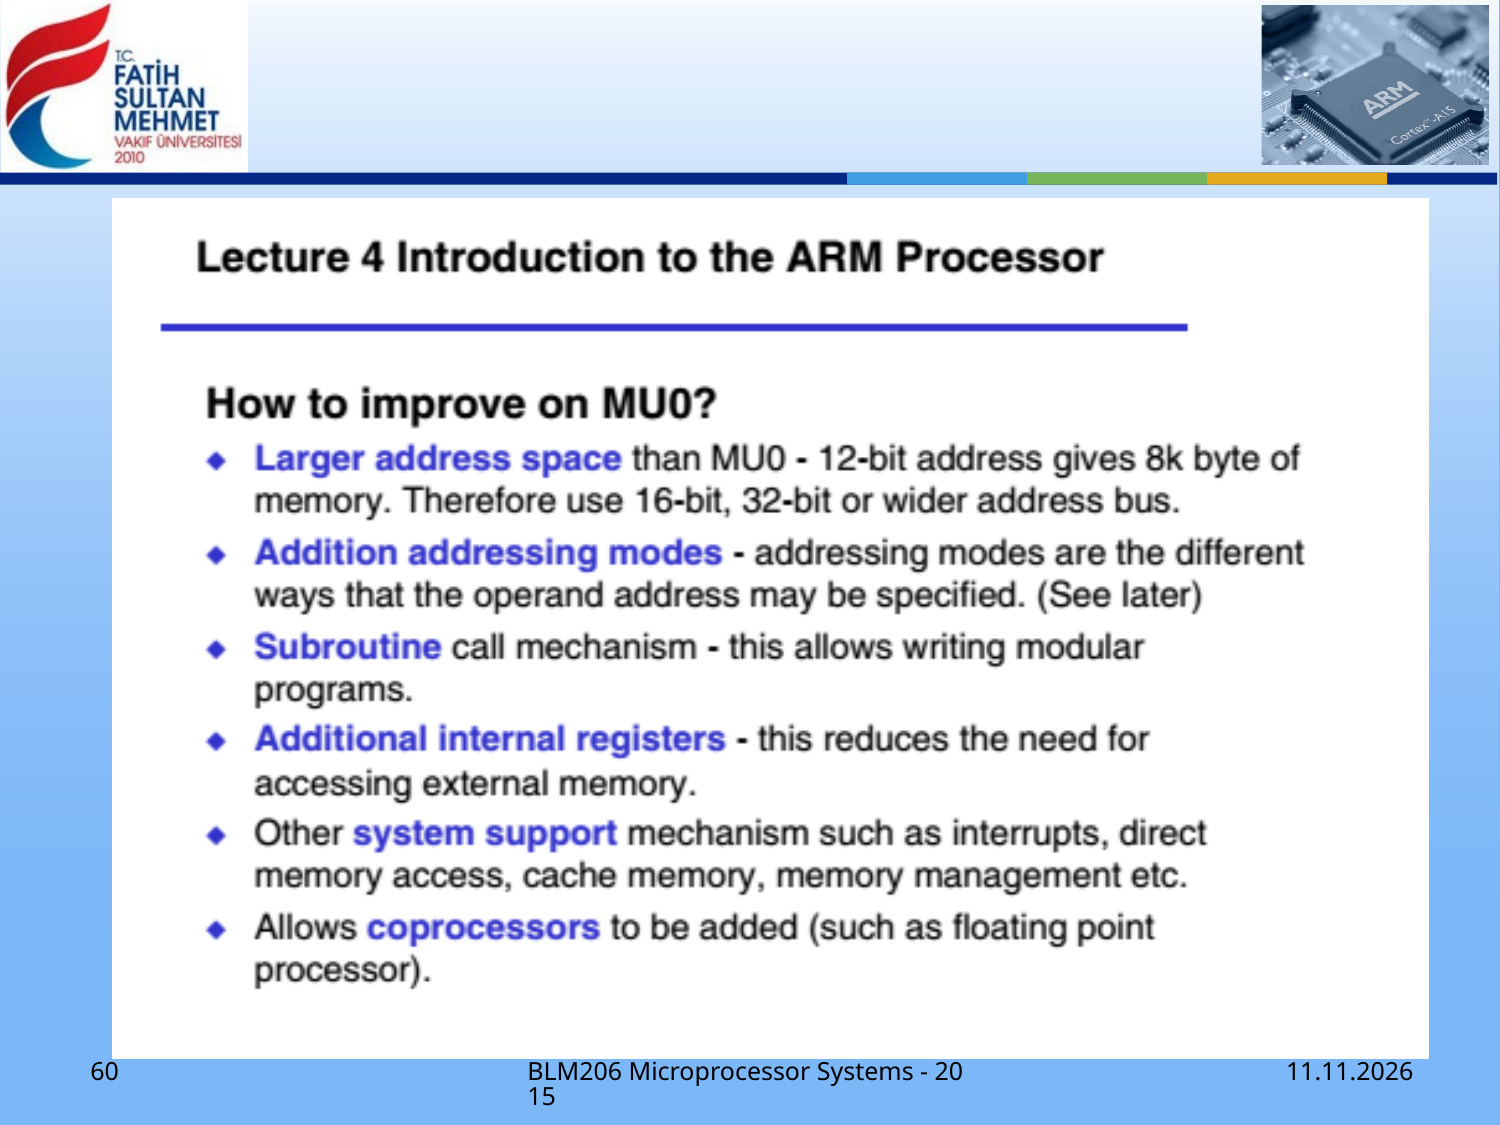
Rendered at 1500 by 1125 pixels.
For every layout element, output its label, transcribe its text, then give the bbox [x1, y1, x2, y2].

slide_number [1078, 1060, 1429, 1103]
picture [1261, 4, 1490, 165]
picture [1, 0, 248, 172]
footer BLM206 Microprocessor Systems - 2015 [512, 1060, 988, 1103]
picture [111, 197, 1430, 1060]
slide_number 60 [75, 1042, 426, 1103]
